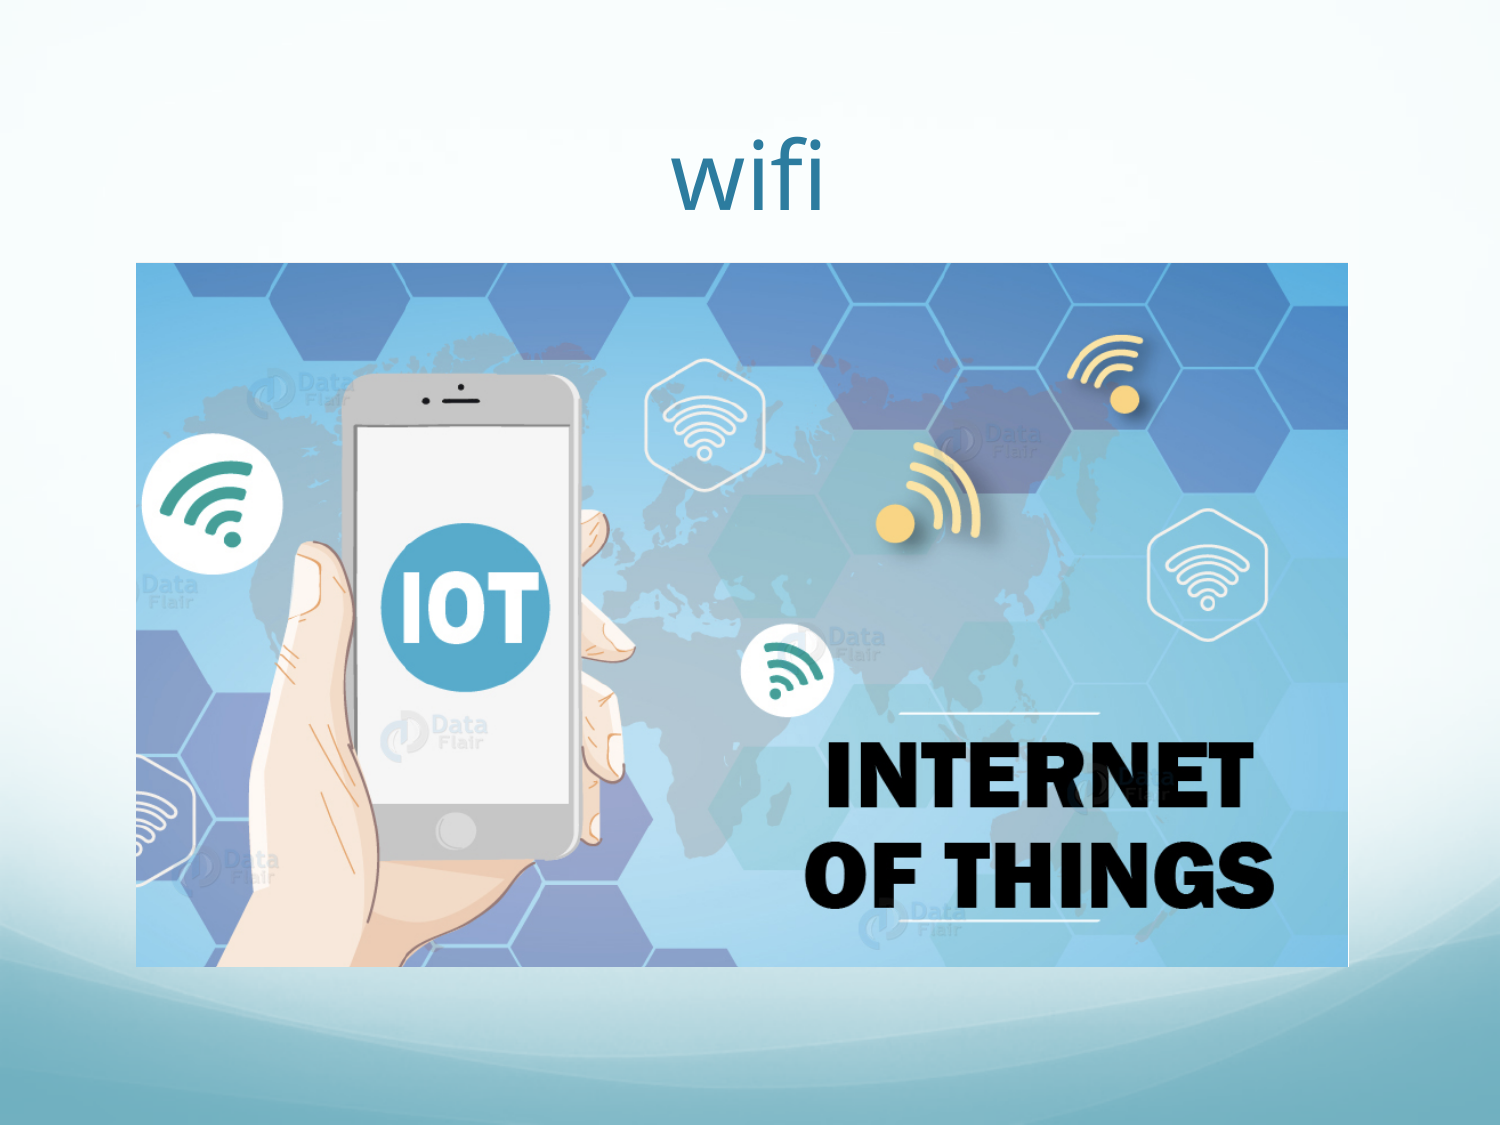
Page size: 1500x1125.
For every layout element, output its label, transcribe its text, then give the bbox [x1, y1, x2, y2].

picture [135, 261, 1350, 968]
title wifi [90, 17, 1410, 237]
